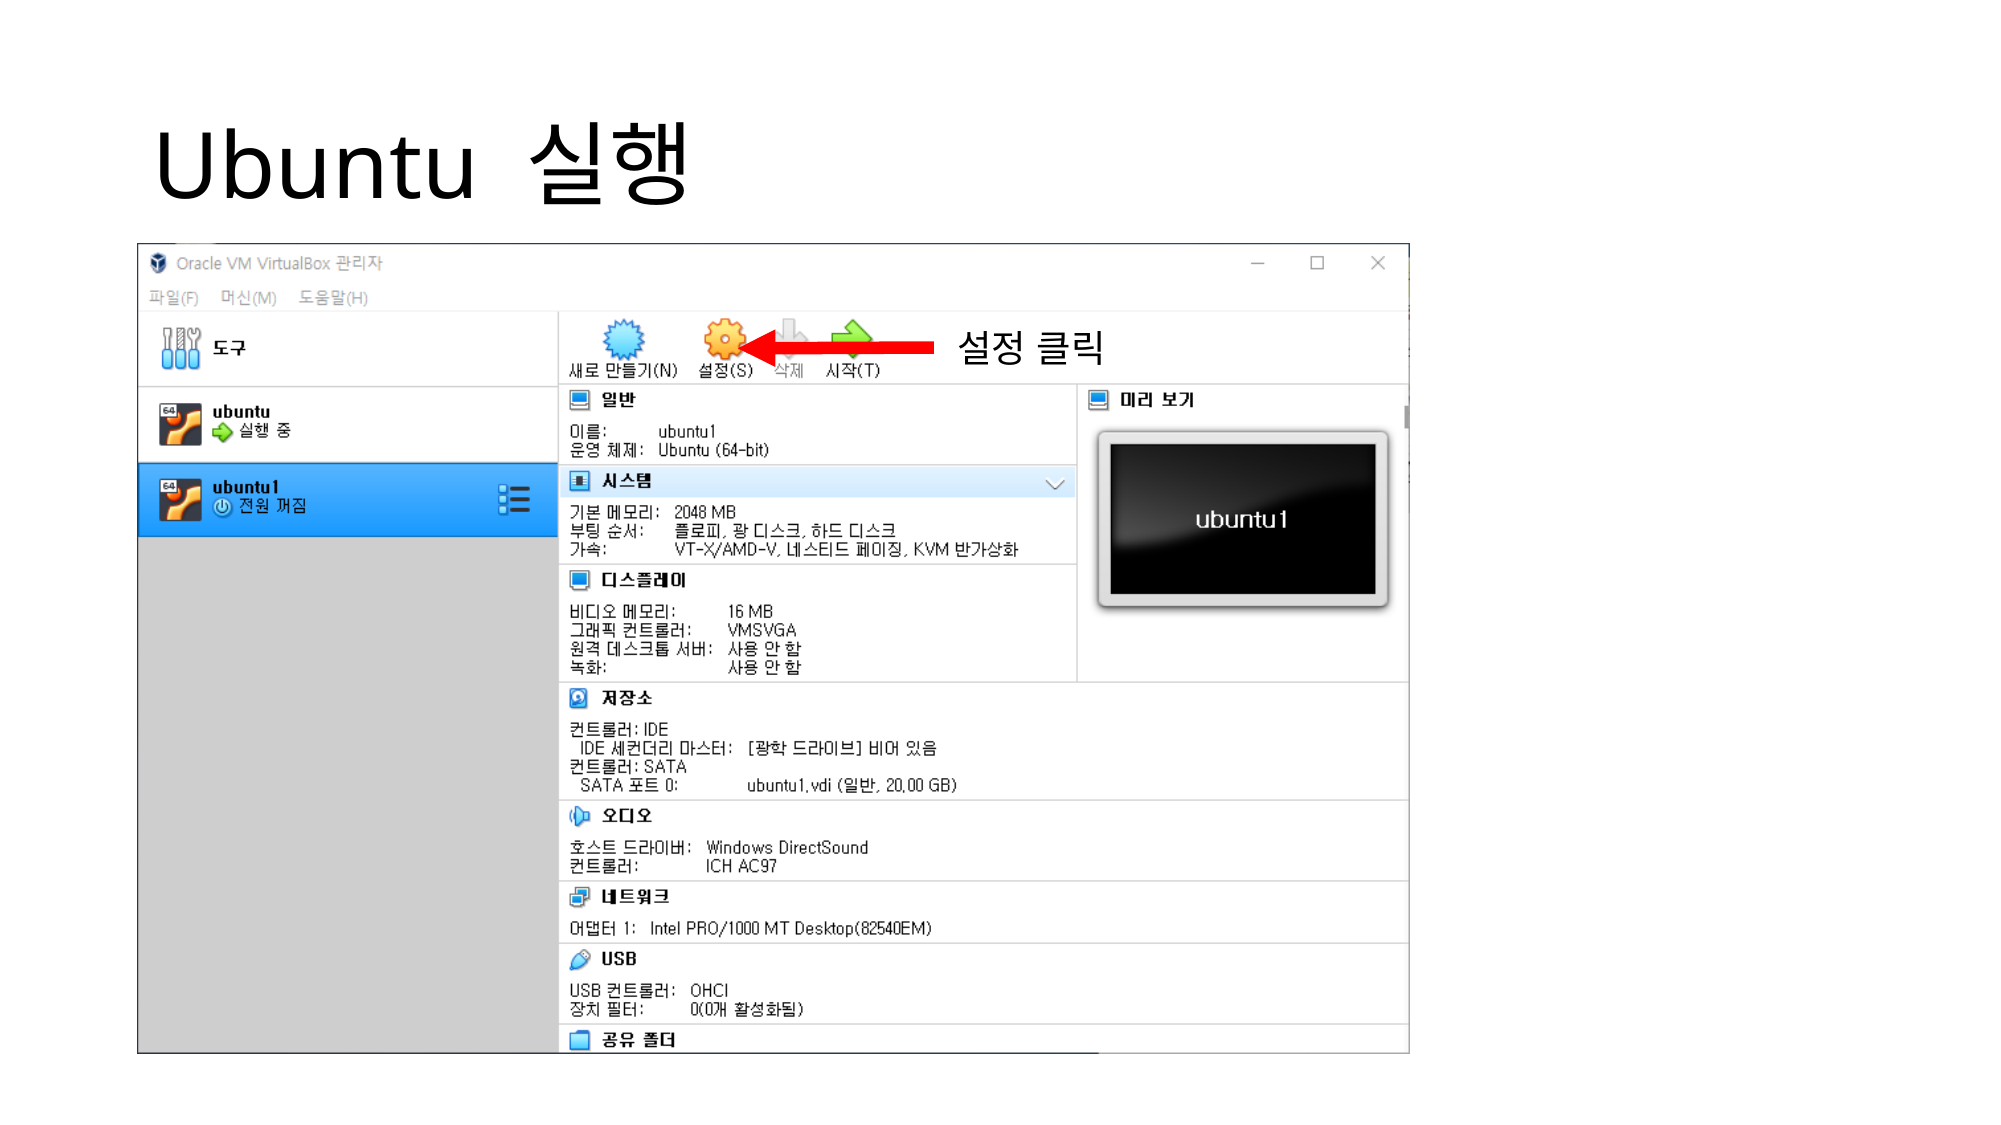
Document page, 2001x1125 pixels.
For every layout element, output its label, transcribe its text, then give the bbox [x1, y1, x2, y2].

title Ubuntu 실행 [137, 59, 1863, 278]
picture [137, 243, 1410, 1054]
